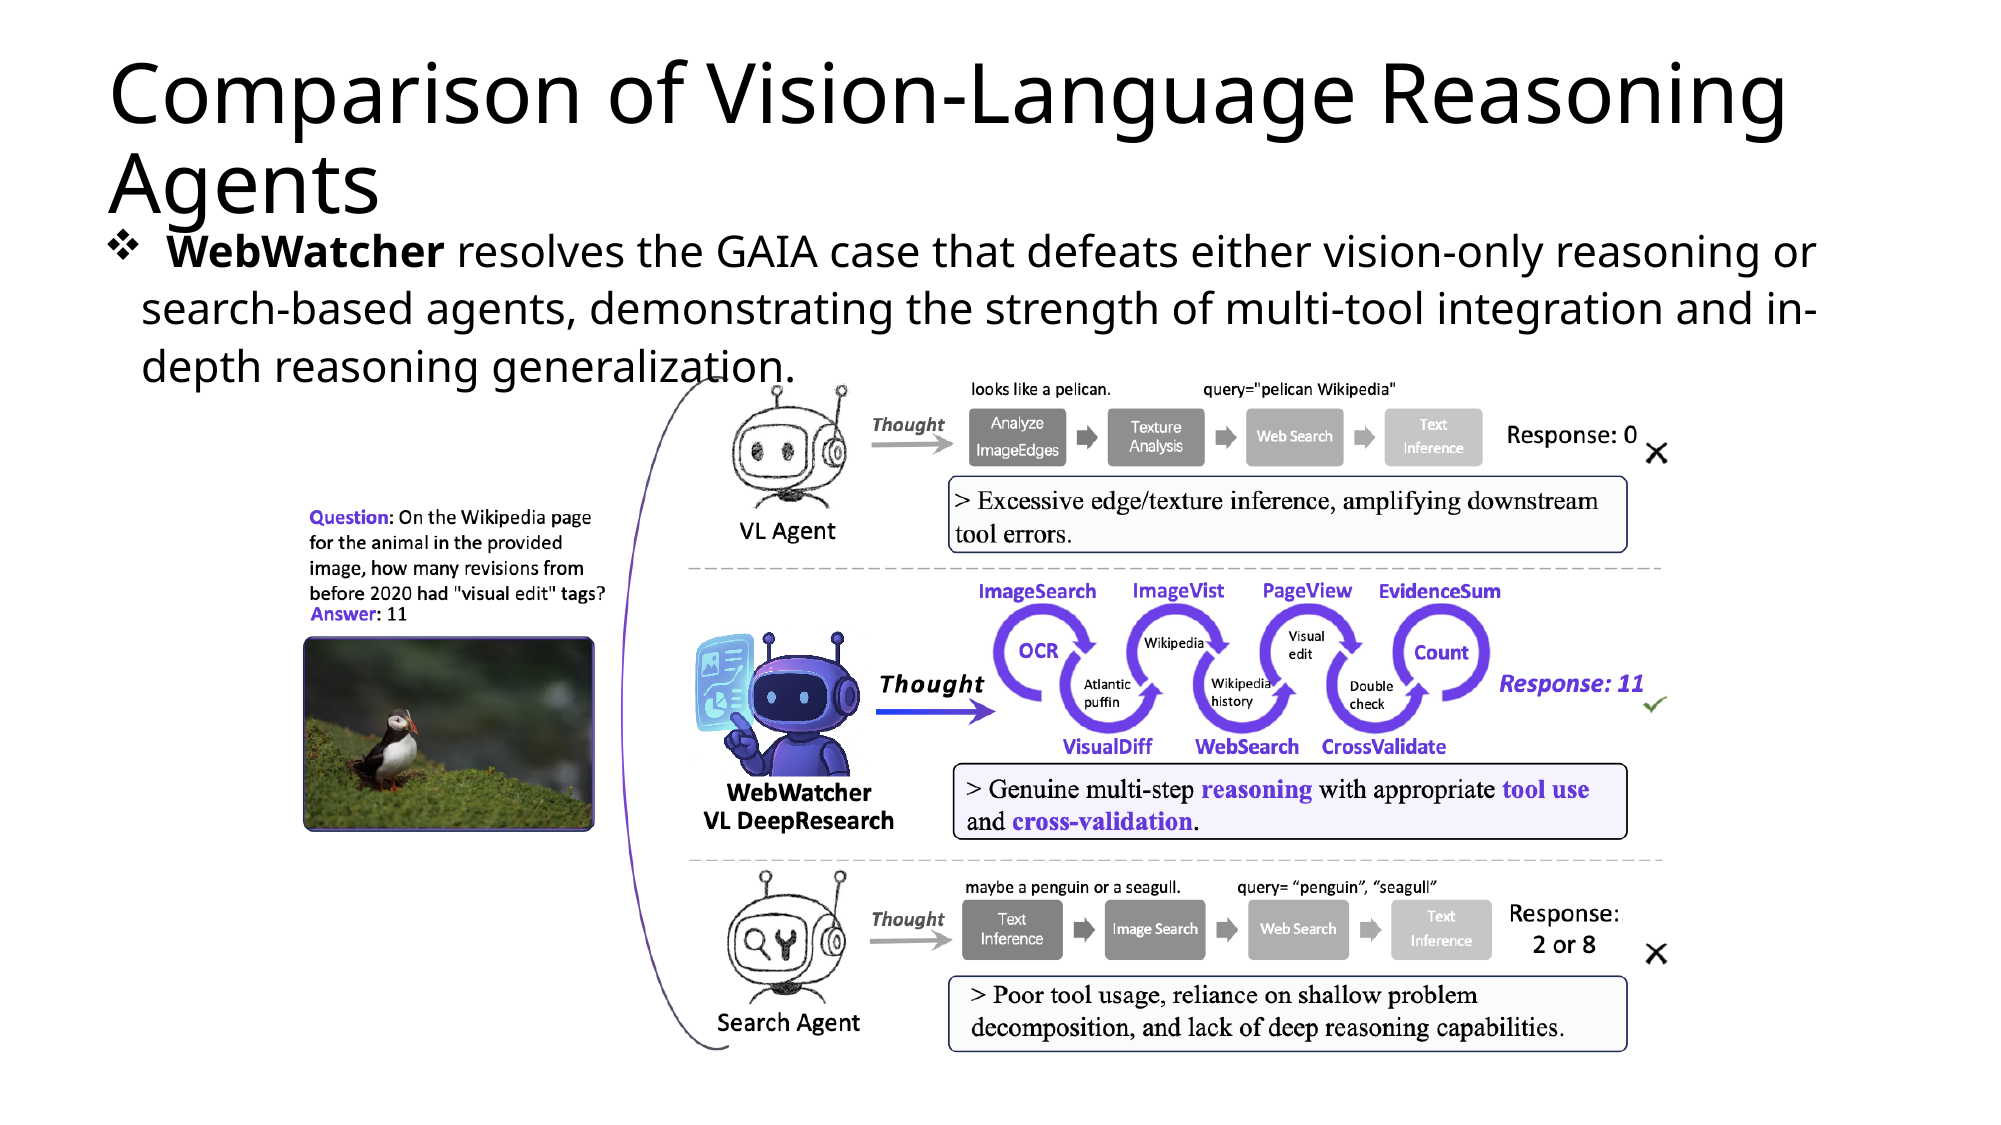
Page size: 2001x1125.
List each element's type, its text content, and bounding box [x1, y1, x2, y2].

picture [282, 370, 1691, 1064]
list WebWatcher resolves the GAIA case that defeats either vision-only reasoning or search-based agents, demonstrating the strength of multi-tool integration and in-depth reasoning generalization. [88, 210, 1923, 1002]
text_box Comparison of Vision-Language Reasoning Agents [93, 61, 1947, 222]
